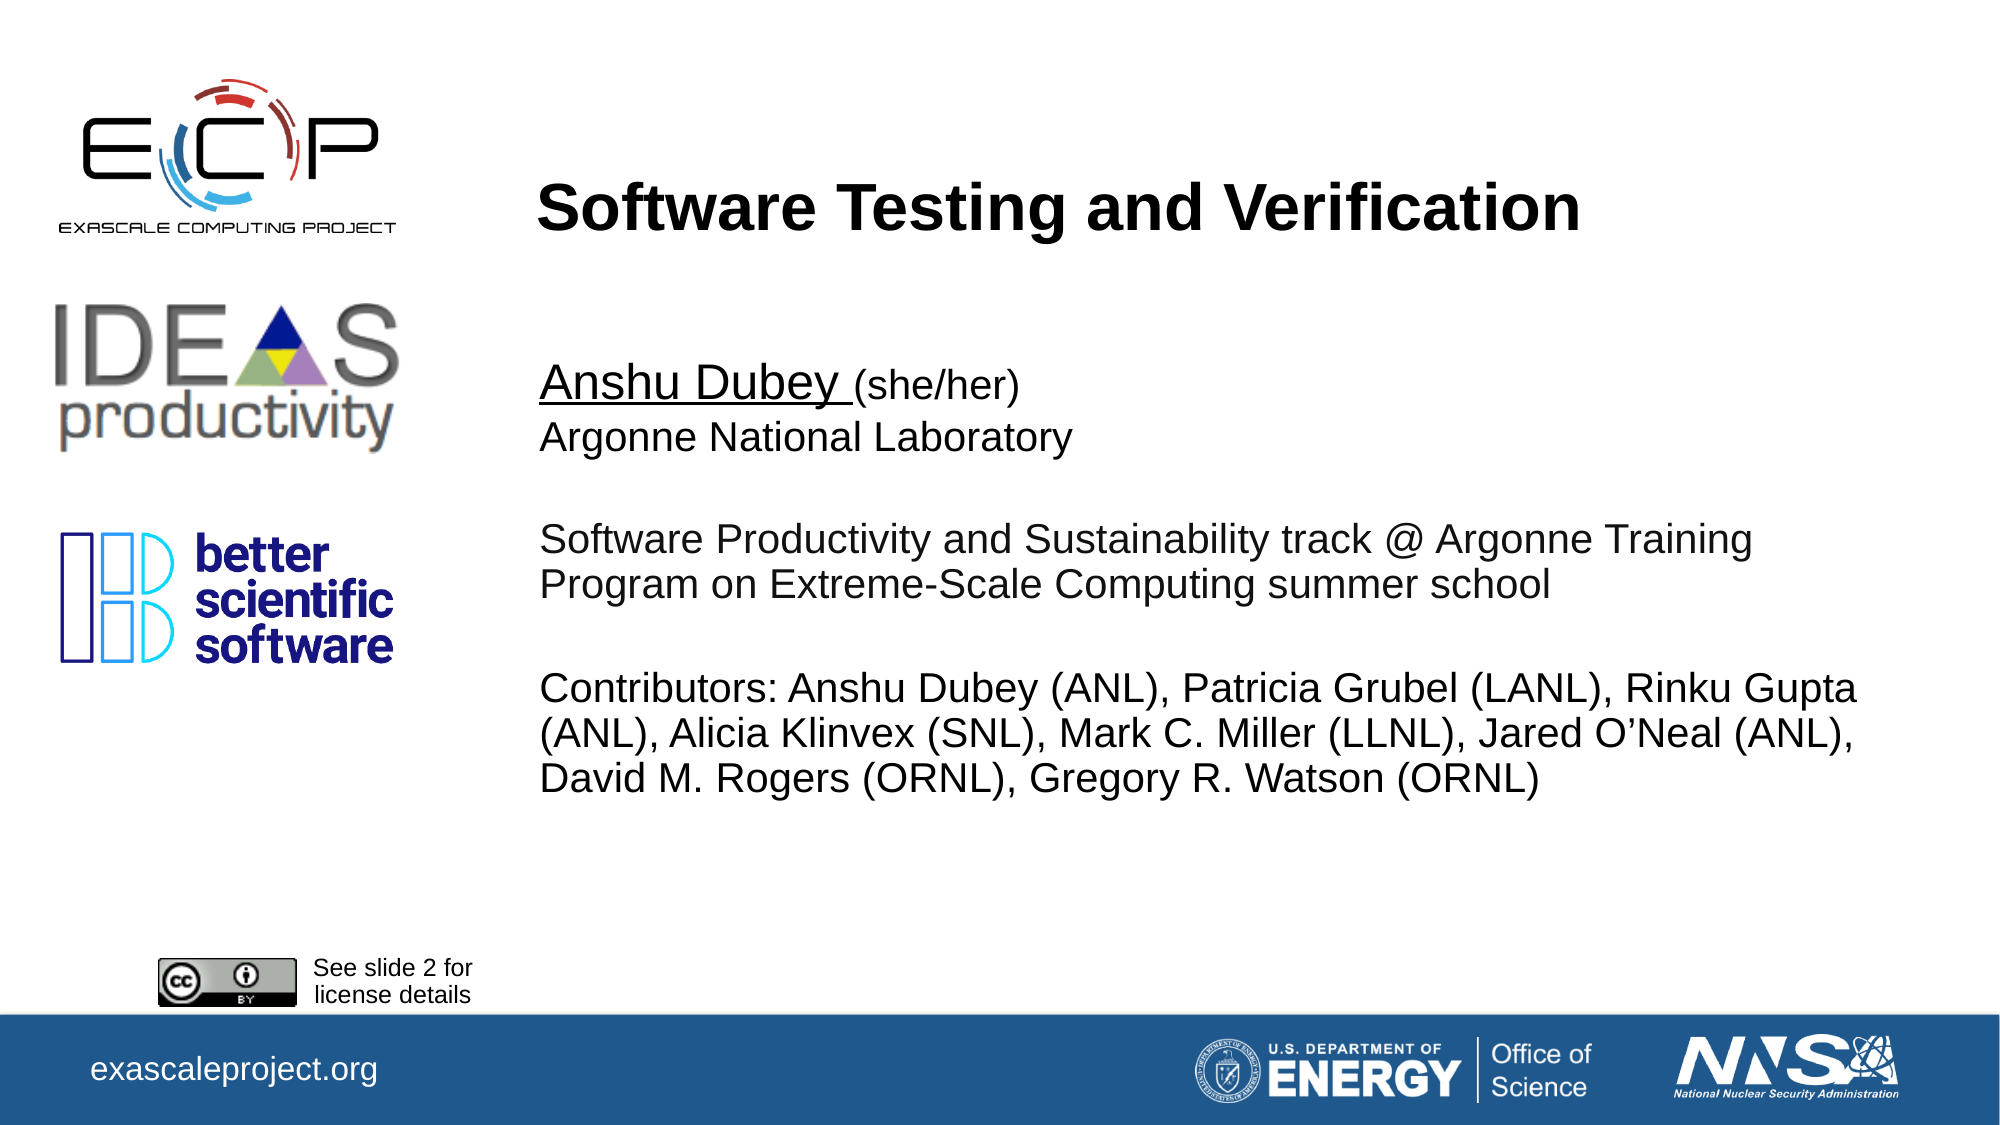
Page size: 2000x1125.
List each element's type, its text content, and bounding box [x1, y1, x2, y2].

picture [54, 303, 401, 454]
subtitle Anshu Dubey (she/her) Argonne National Laboratory Software Productivity and Sustainability track @ Argonne Training Program on Extreme-Scale Computing summer school Contributors: Anshu Dubey (ANL), Patricia Grubel (LANL), Rinku Gupta (ANL), Alicia Klinvex (SNL), Mark C. Miller (LLNL), Jared O’Neal (ANL), David M. Rogers (ORNL), Gregory R. Watson (ORNL) [521, 341, 1882, 811]
picture [1195, 1037, 1592, 1103]
picture [1673, 1034, 1899, 1106]
title Software Testing and Verification [521, 82, 1882, 252]
picture [54, 523, 401, 672]
picture [158, 958, 297, 1007]
picture [59, 79, 396, 233]
